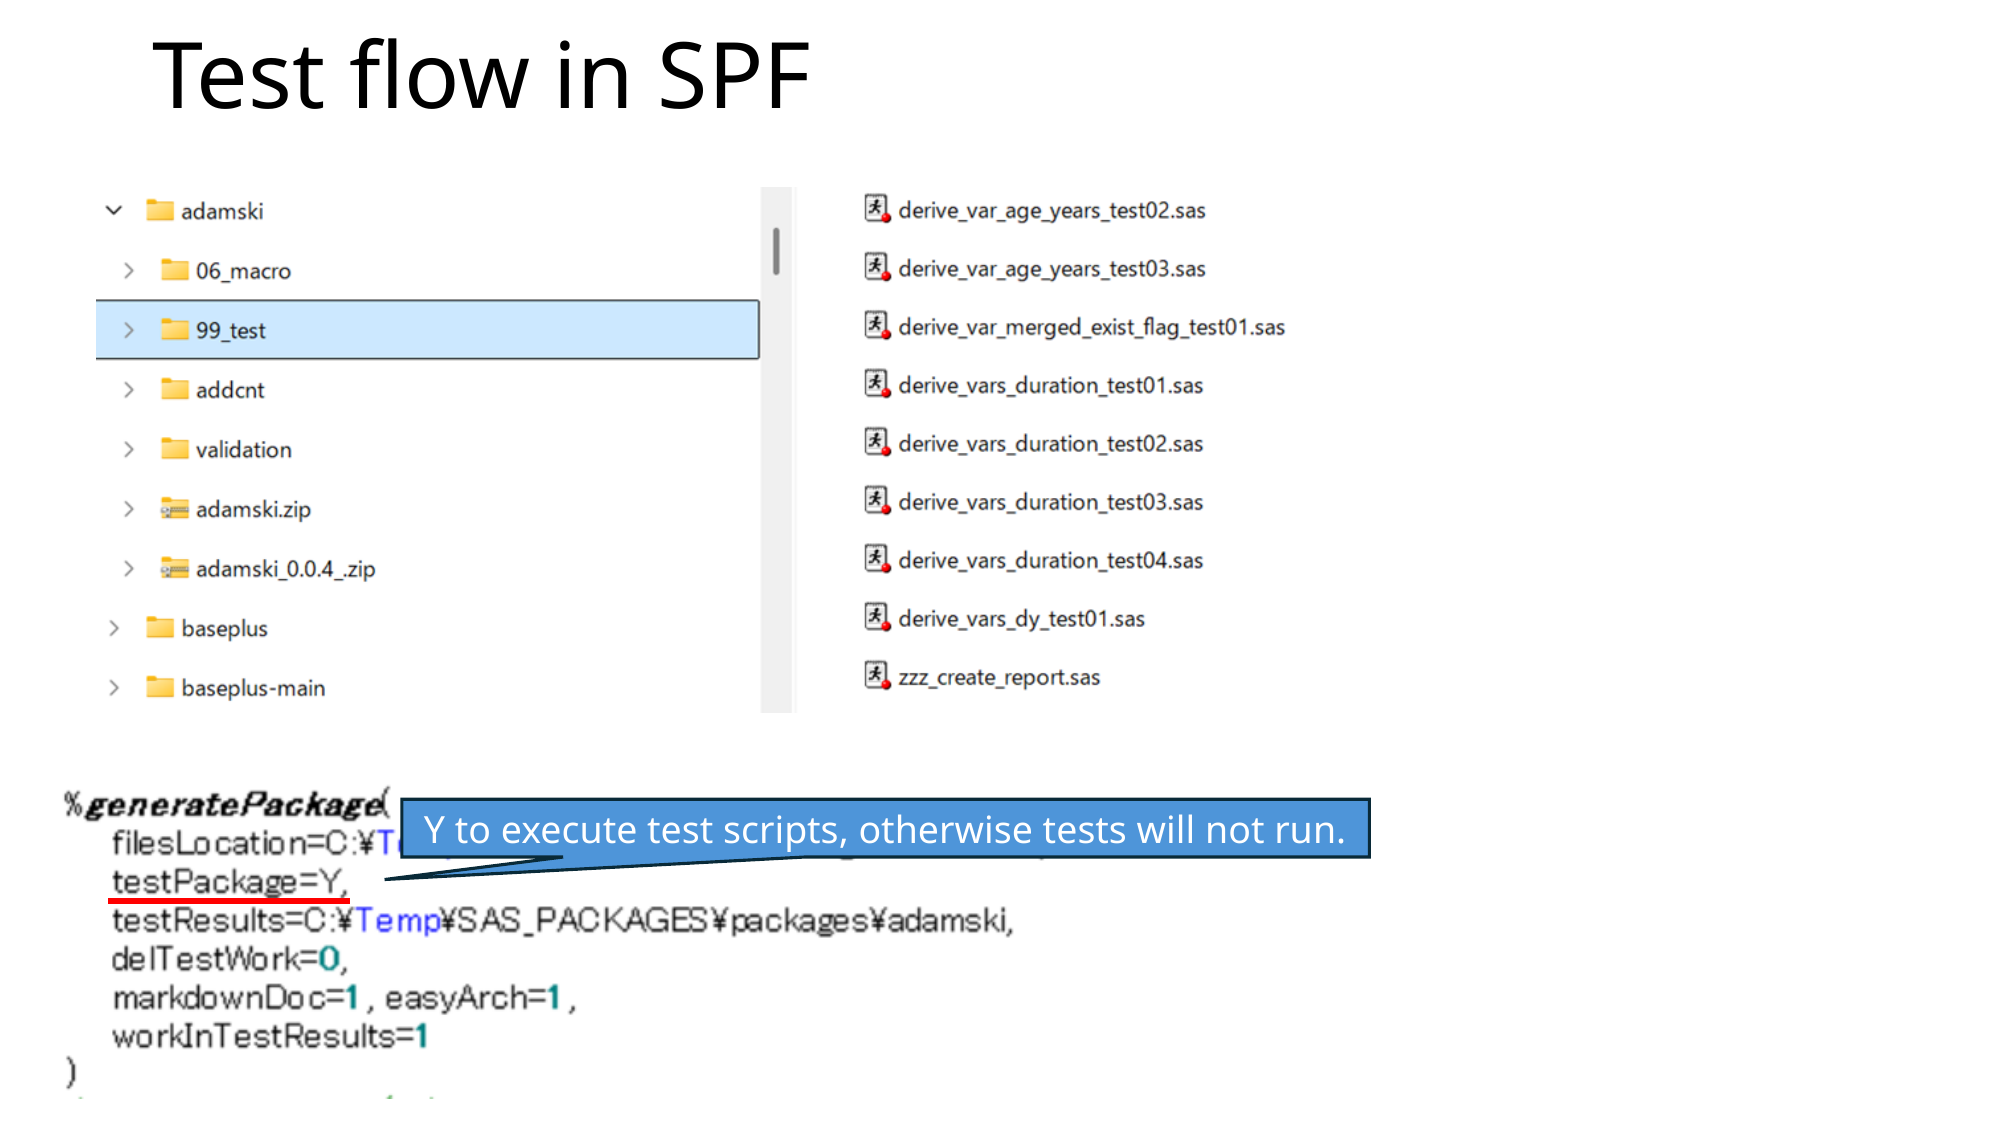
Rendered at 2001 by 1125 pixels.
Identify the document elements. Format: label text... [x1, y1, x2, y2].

title Test flow in SPF [137, 0, 1863, 158]
picture [95, 187, 1311, 714]
picture [52, 775, 1081, 1099]
text_box Y to execute test scripts, otherwise tests will not run. [1081, 797, 1371, 859]
